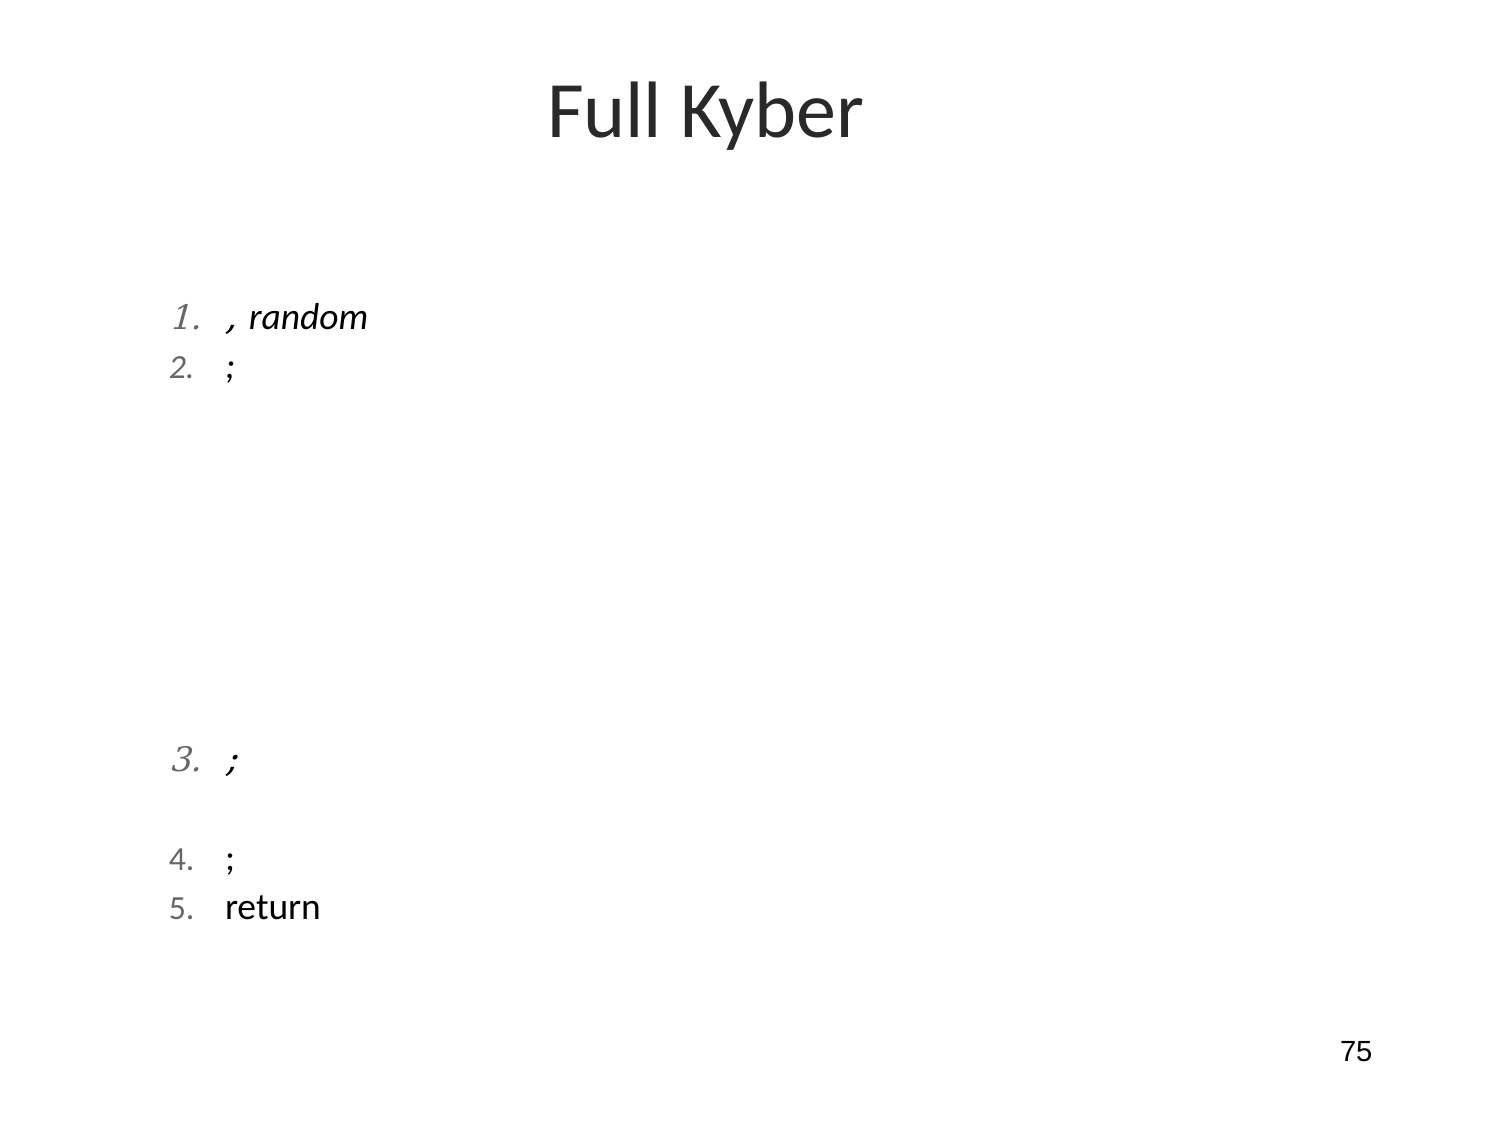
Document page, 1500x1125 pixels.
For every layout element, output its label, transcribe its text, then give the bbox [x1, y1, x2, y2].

text_box Full Kyber [180, 62, 1232, 161]
slide_number 75 [1074, 1024, 1388, 1101]
